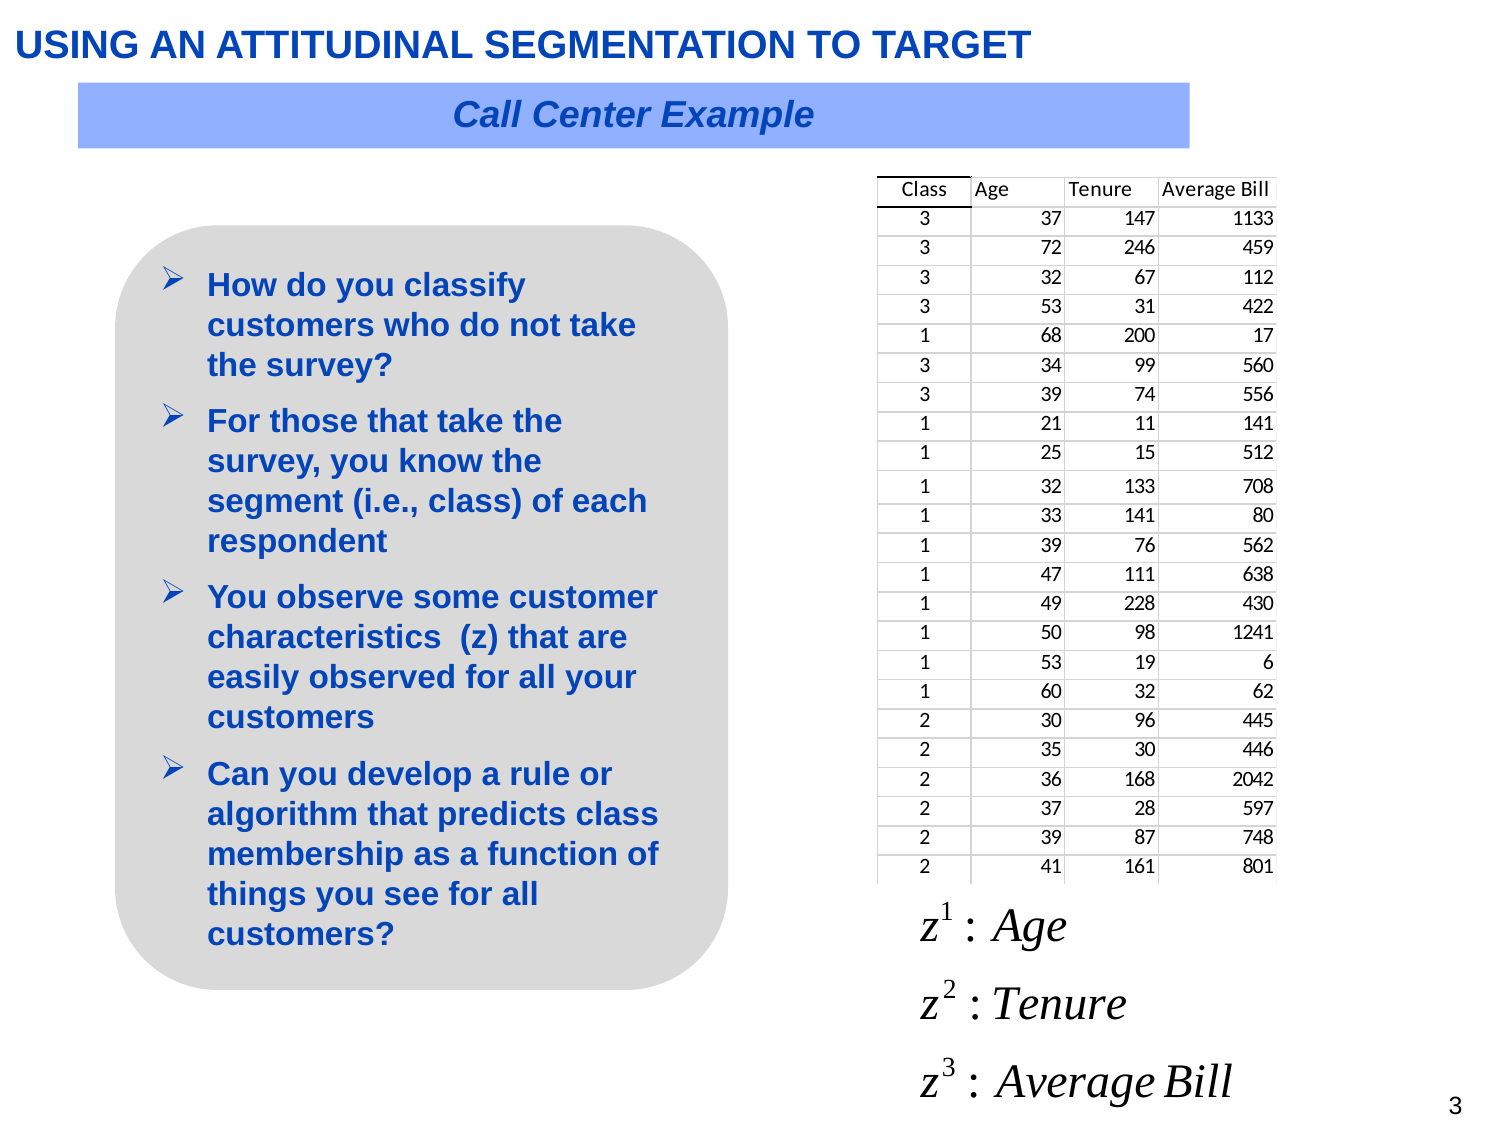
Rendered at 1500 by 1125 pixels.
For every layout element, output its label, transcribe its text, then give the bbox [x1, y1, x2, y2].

text_box Call Center Example [78, 82, 1190, 149]
title USING AN ATTITUDINAL SEGMENTATION TO TARGET [14, 18, 1458, 68]
picture [876, 176, 1278, 886]
text_box How do you classify customers who do not take the survey? For those that take the survey, you know the segment (i.e., class) of each respondent You observe some customer characteristics (z) that are easily observed for all your customers Can you develop a rule or algorithm that predicts class membership as a function of things you see for all customers? [115, 225, 729, 990]
slide_number 2 [1248, 1089, 1463, 1121]
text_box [910, 887, 1244, 1121]
